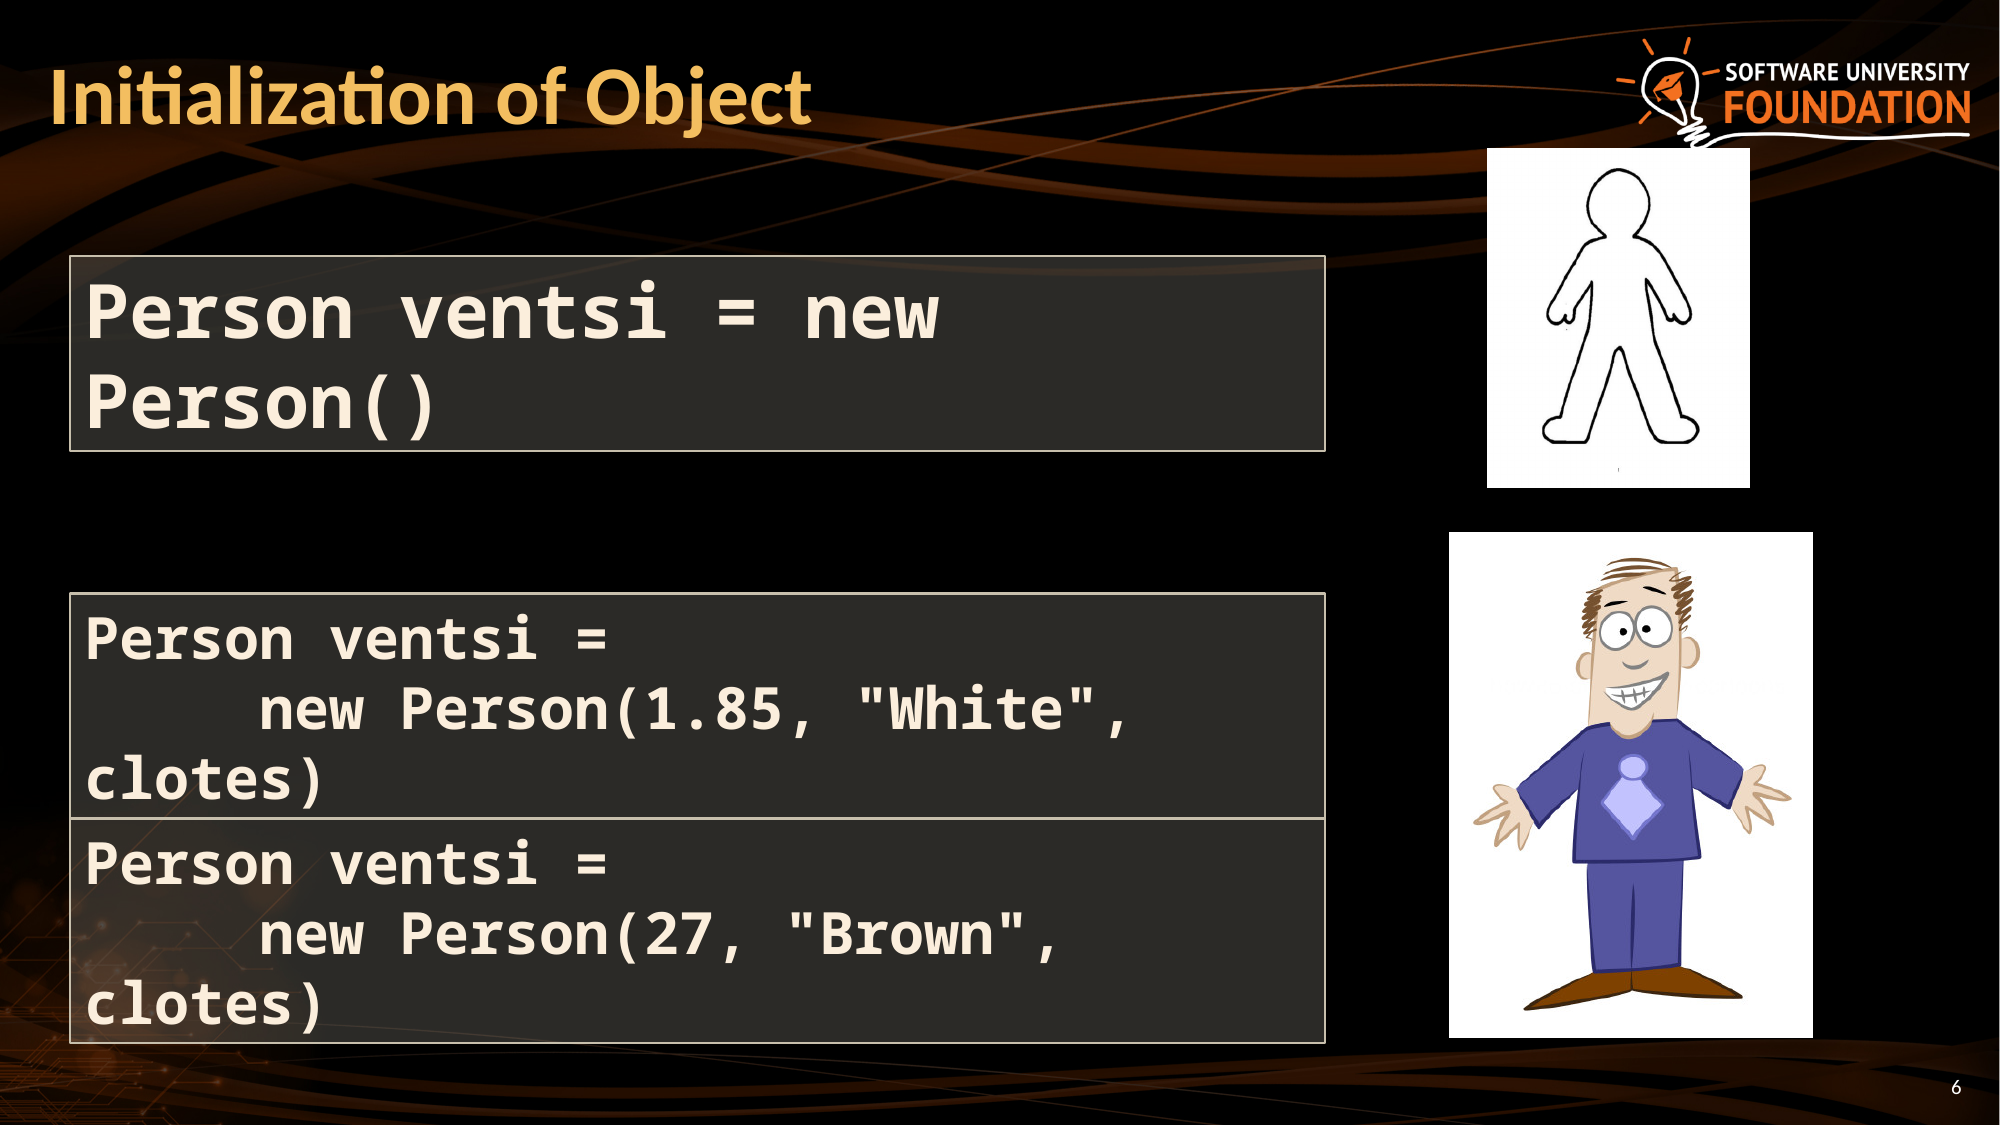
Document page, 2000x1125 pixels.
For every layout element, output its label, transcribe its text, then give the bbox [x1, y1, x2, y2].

title Initialization of Object [30, 6, 1602, 189]
text_box Person ventsi = new Person() [70, 256, 1325, 452]
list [1487, 148, 1750, 488]
picture [0, 0, 2000, 1125]
slide_number 6 [1897, 1070, 1968, 1103]
text_box Person ventsi = new Person(27, "Brown", clotes) [70, 818, 1325, 1044]
text_box Person ventsi = new Person(1.85, "White", clotes) [70, 593, 1325, 818]
